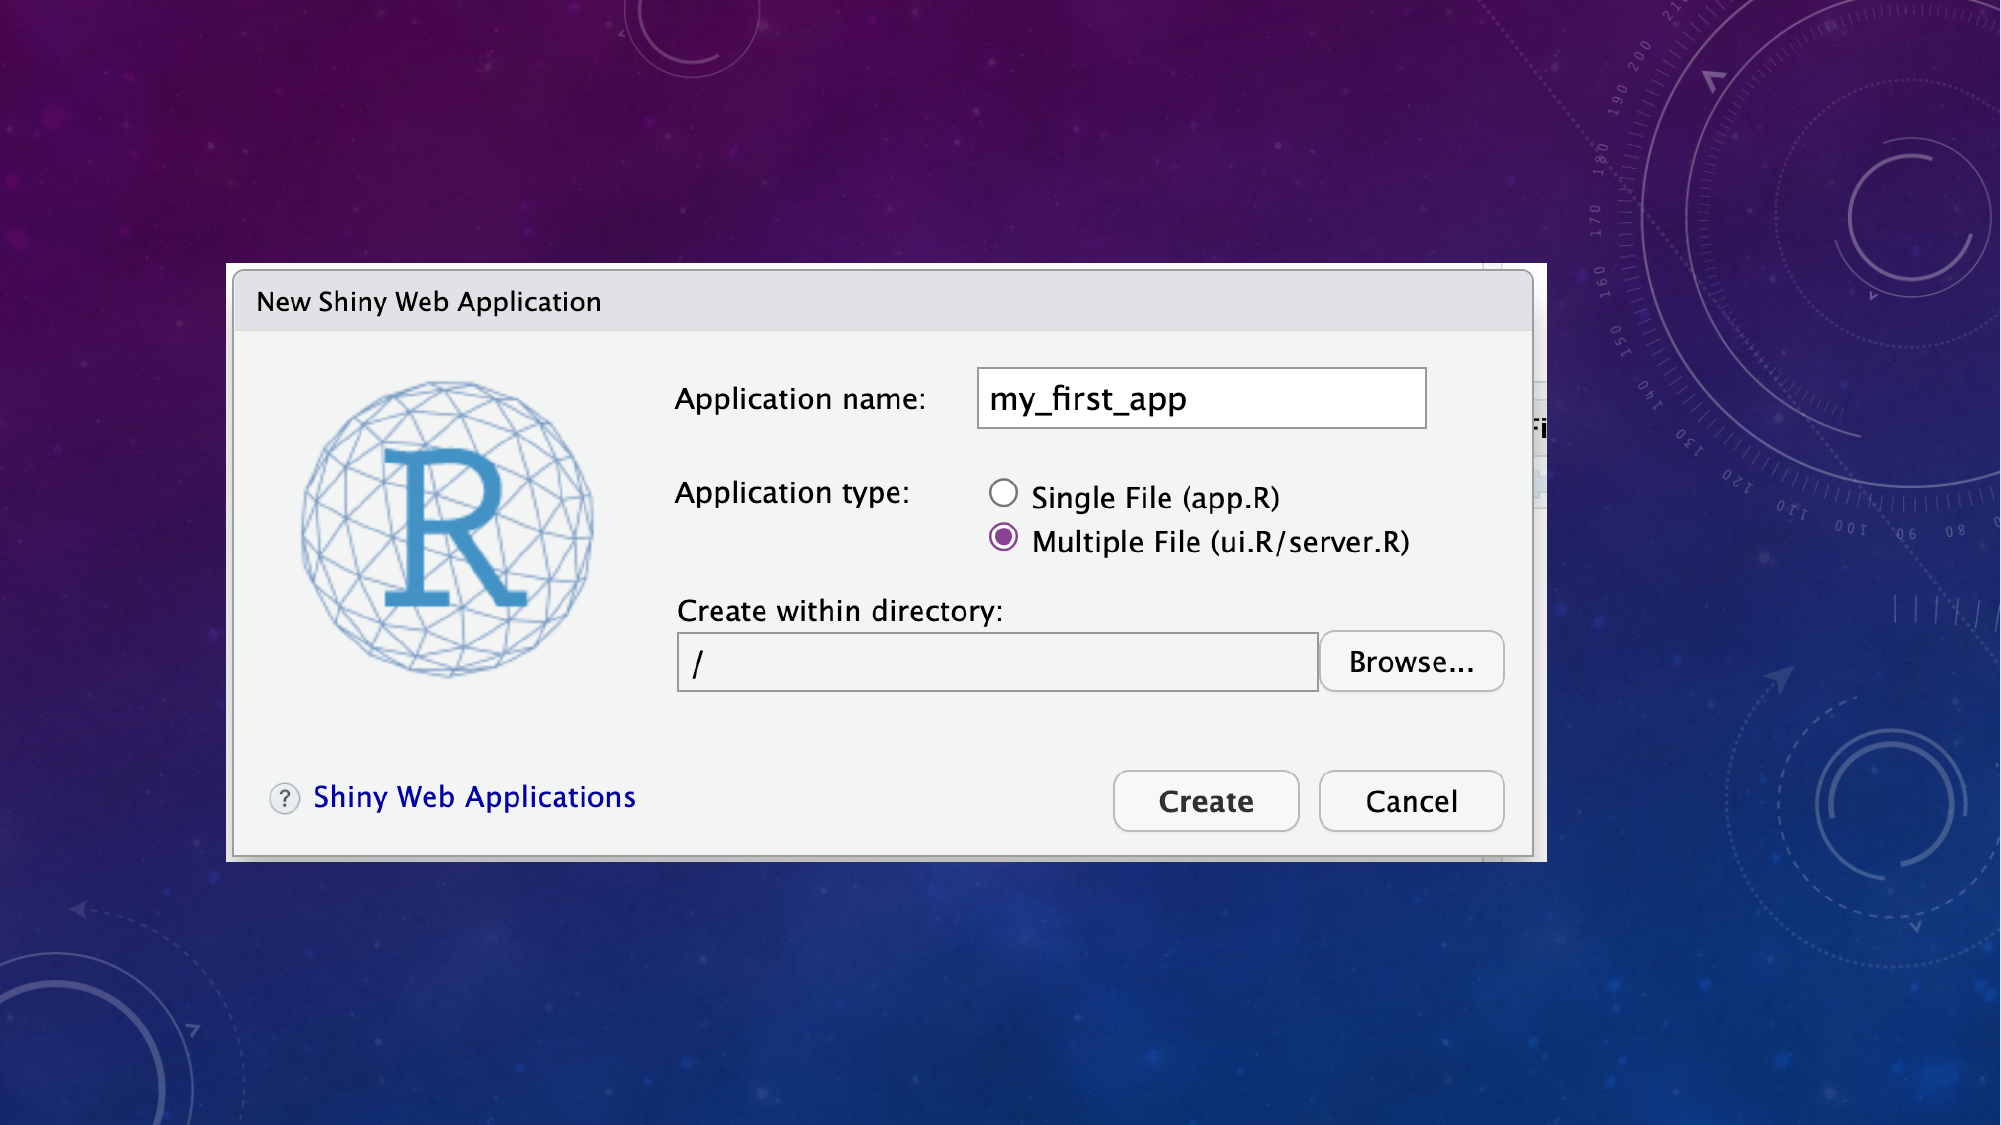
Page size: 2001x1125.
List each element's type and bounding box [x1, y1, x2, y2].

list [226, 262, 1547, 862]
picture [0, 0, 2001, 1125]
